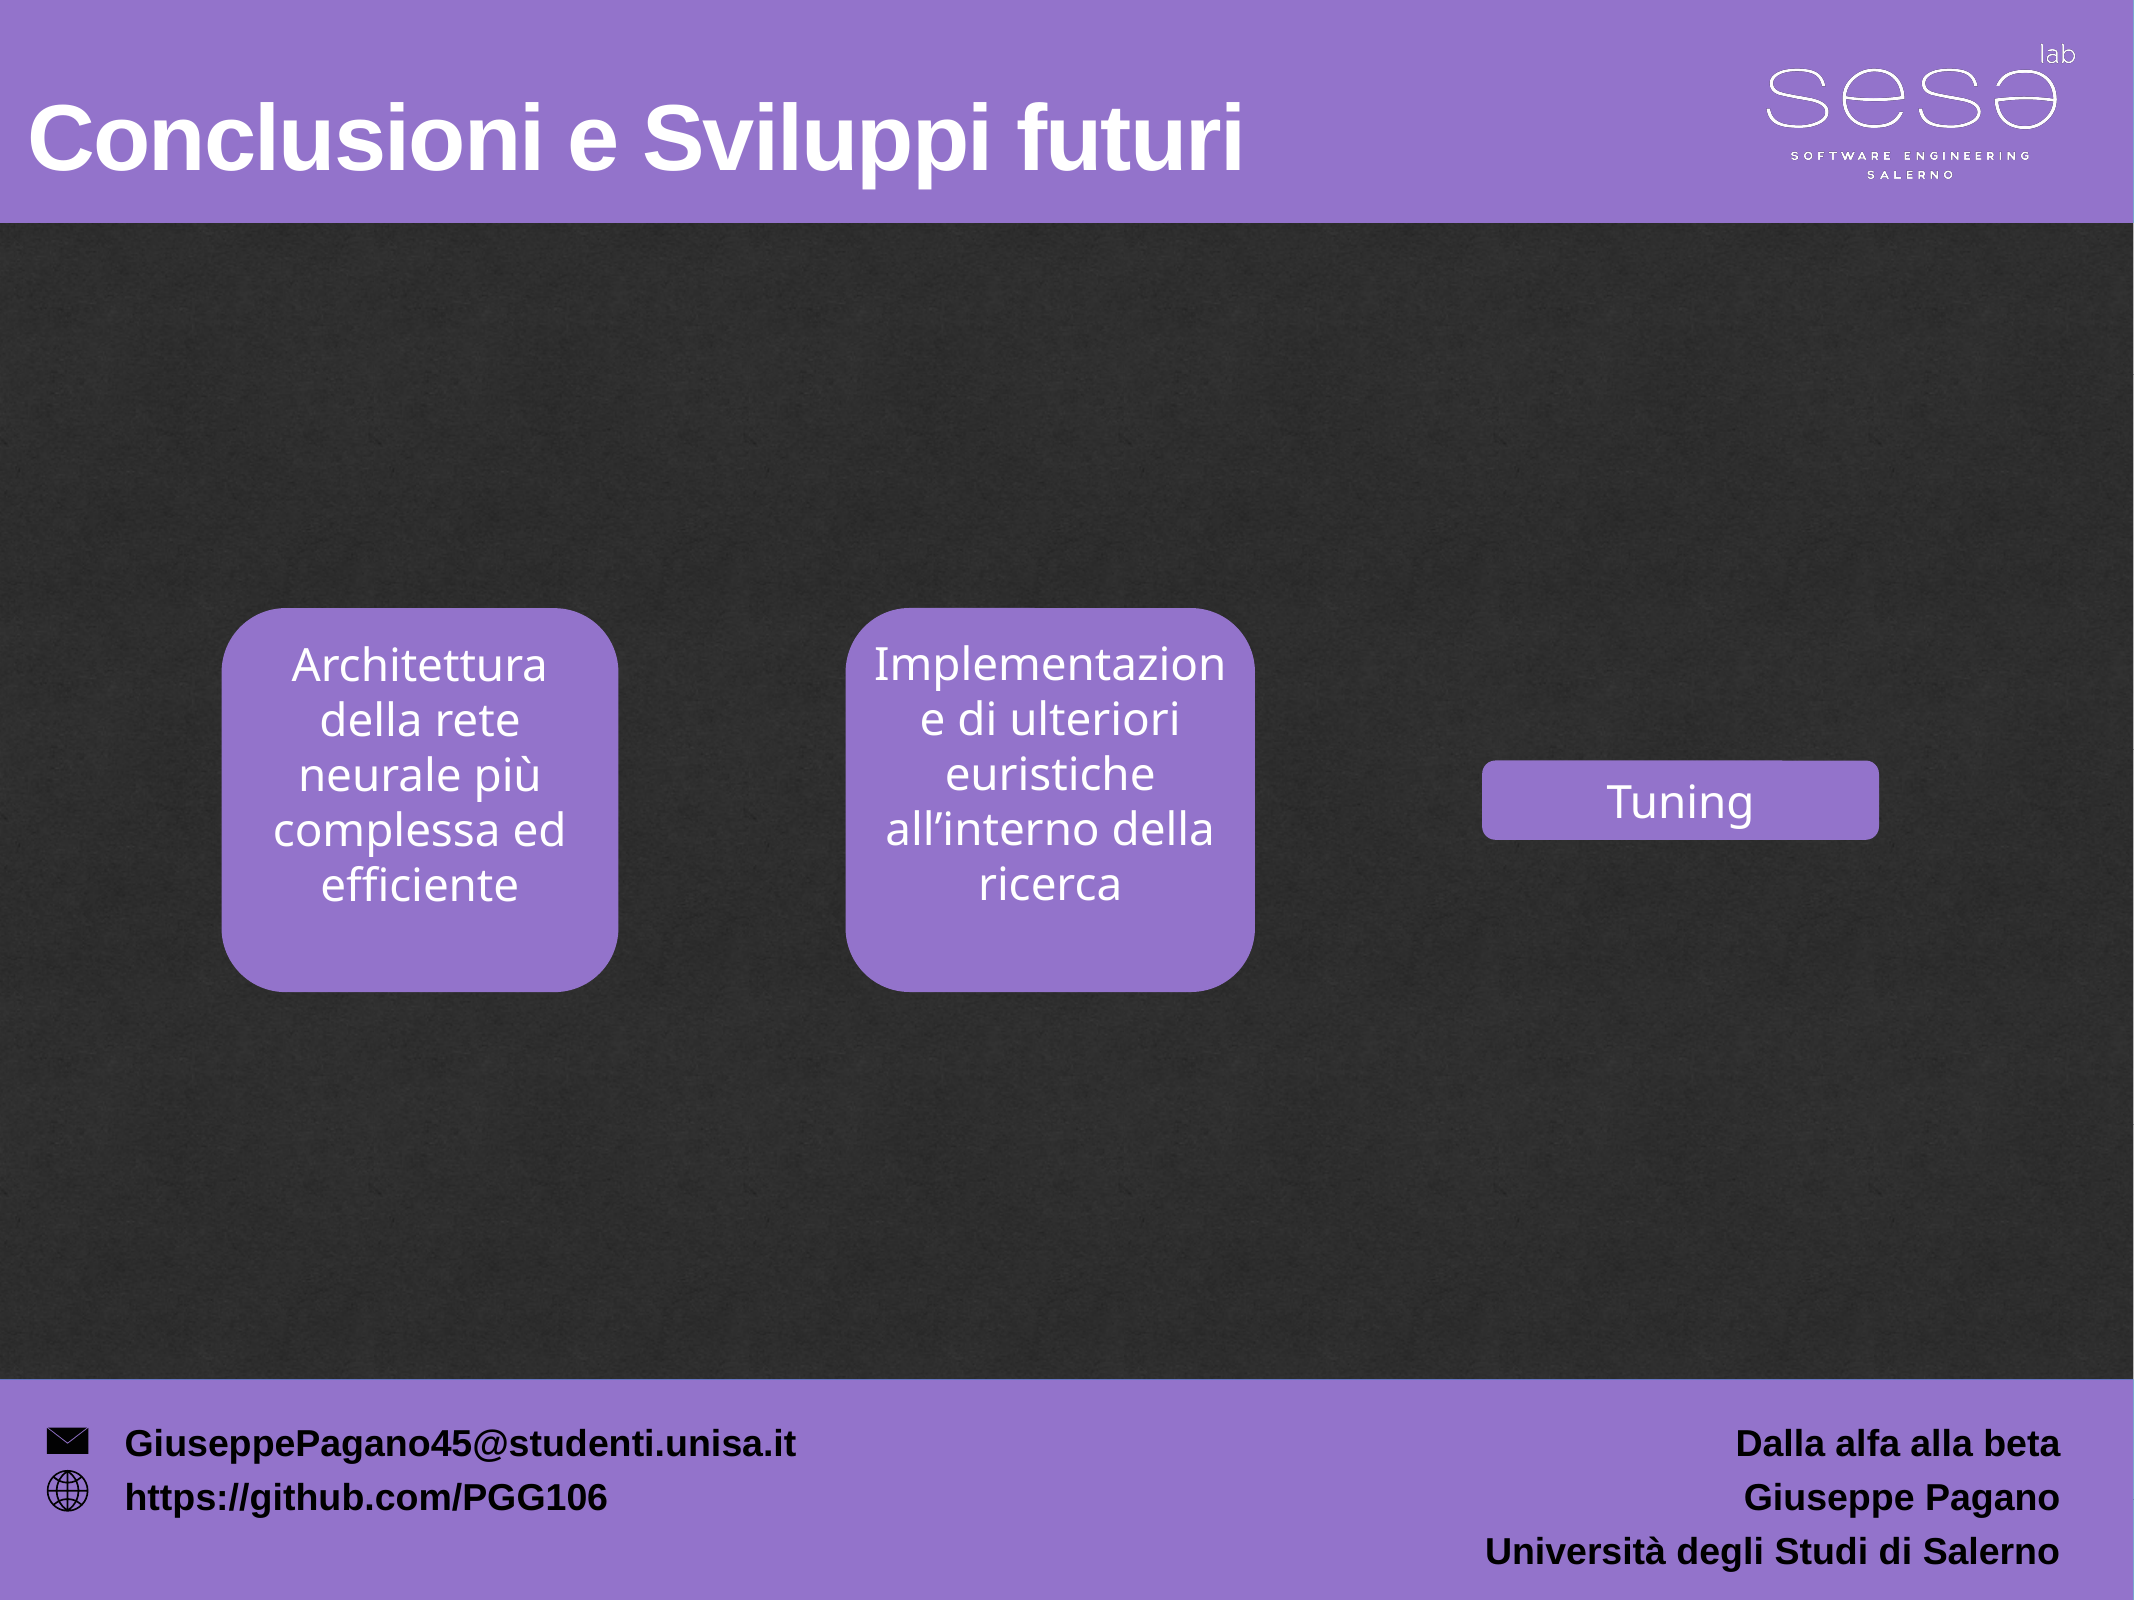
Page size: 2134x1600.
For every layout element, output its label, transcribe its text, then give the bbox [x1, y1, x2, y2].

text_box Implementazione di ulteriori euristiche all’interno della ricerca [845, 607, 1255, 993]
text_box [0, 0, 2134, 223]
text_box Conclusioni e Sviluppi futuri [19, 49, 1730, 197]
text_box Dalla alfa alla beta Giuseppe Pagano Università degli Studi di Salerno [1292, 1403, 2069, 1578]
text_box Architettura della rete neurale più complessa ed efficiente [221, 608, 619, 993]
text_box [46, 1427, 89, 1454]
text_box GiuseppePagano45@studenti.unisa.it https://github.com/PGG106 [116, 1403, 893, 1578]
picture [0, 223, 2134, 1379]
picture [1730, 24, 2094, 200]
text_box Tuning [1482, 760, 1880, 840]
text_box [0, 1379, 2134, 1600]
text_box [46, 1469, 89, 1512]
